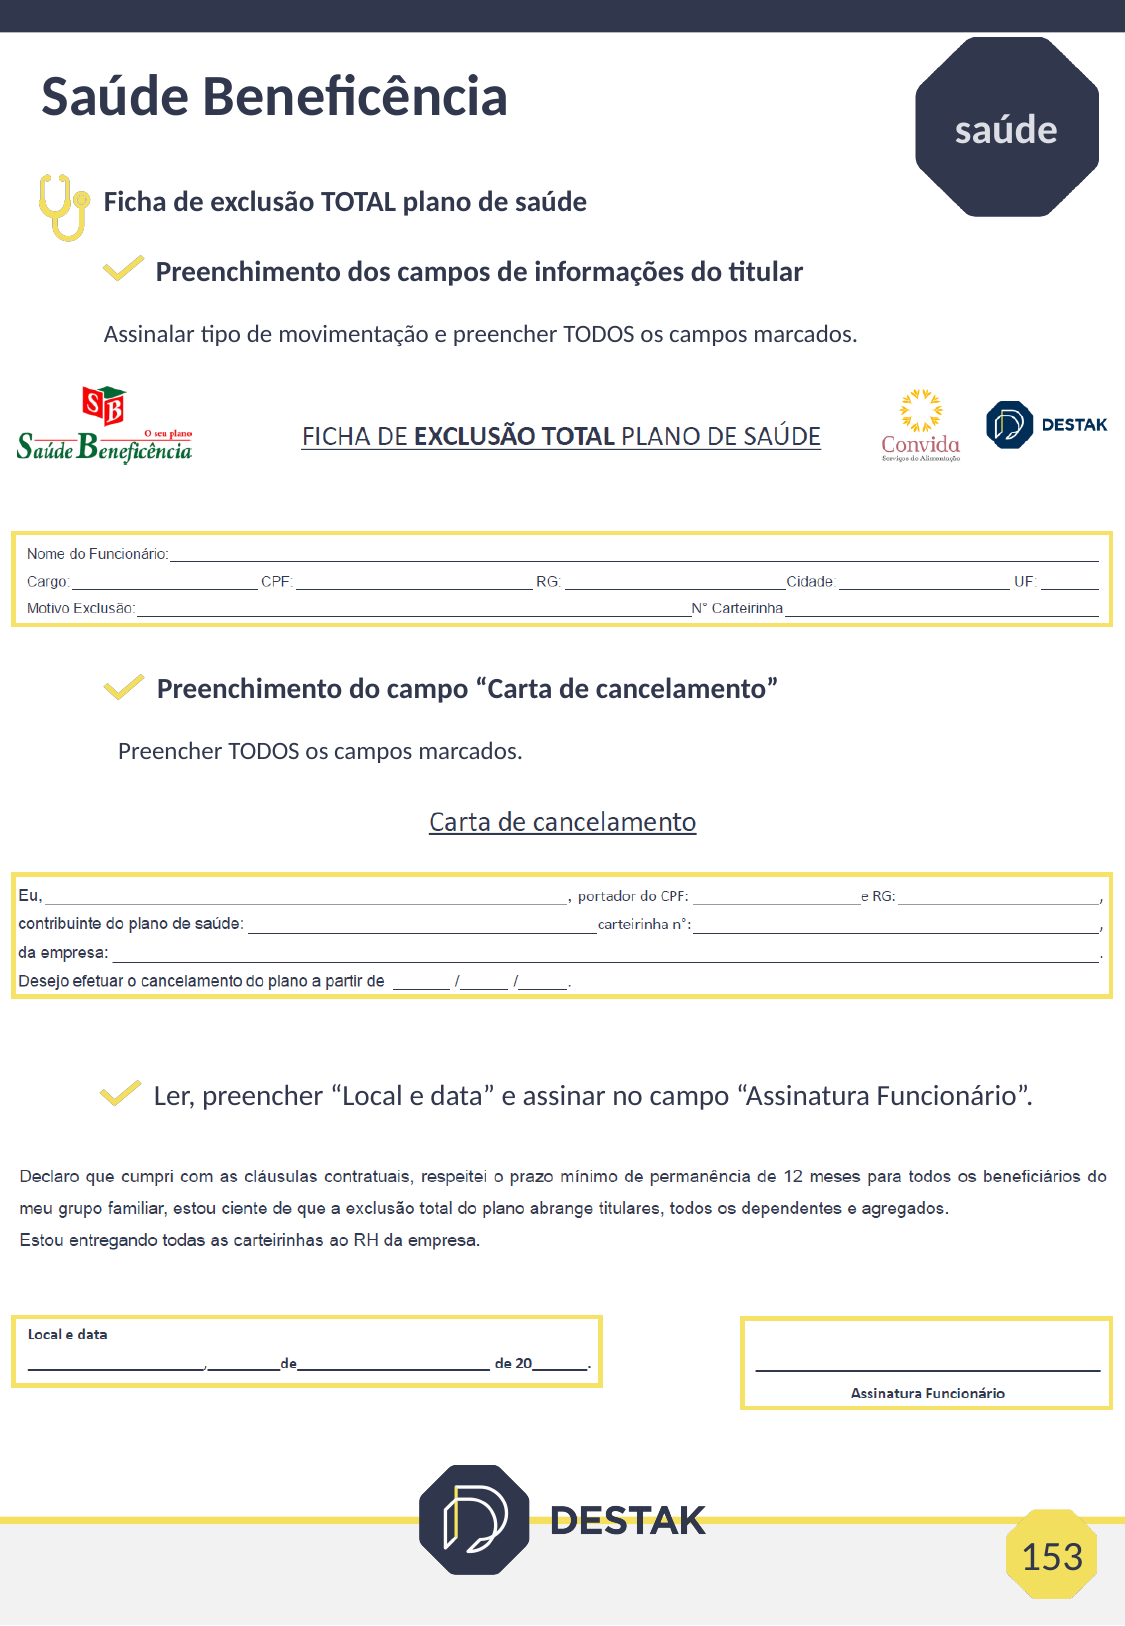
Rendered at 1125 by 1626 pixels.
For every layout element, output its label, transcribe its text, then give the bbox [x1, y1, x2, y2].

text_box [29, 172, 977, 358]
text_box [99, 1068, 1096, 1120]
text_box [914, 37, 1099, 217]
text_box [102, 661, 1099, 774]
picture [1006, 1509, 1097, 1599]
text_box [13, 1161, 1112, 1409]
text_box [13, 381, 1112, 626]
picture [419, 1465, 706, 1575]
text_box Saúde Beneficência [26, 51, 862, 143]
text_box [13, 802, 1112, 997]
